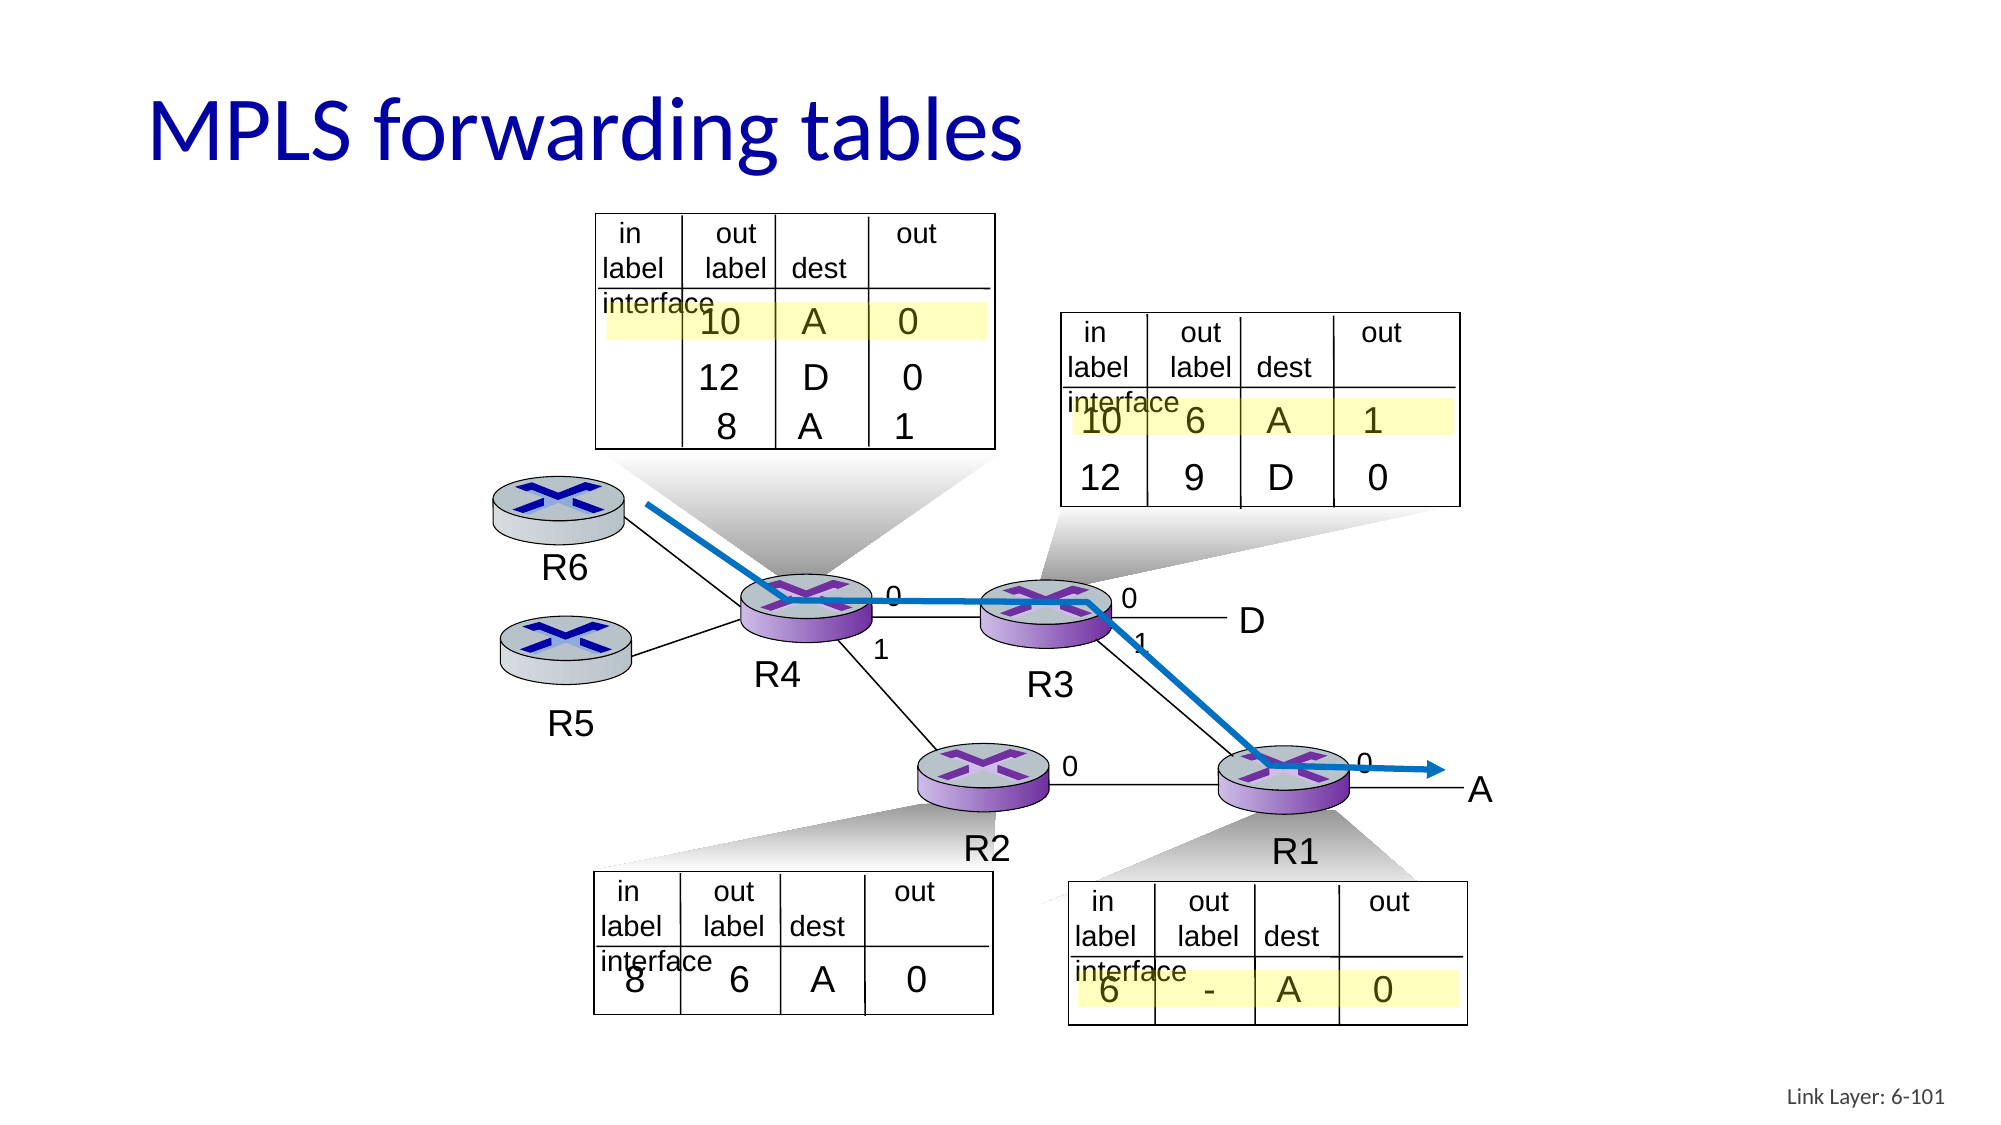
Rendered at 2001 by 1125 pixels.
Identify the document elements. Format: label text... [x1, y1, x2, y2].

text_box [587, 206, 1006, 476]
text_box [1460, 476, 1509, 877]
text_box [585, 877, 1004, 1016]
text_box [1041, 877, 1478, 1027]
slide_number Link Layer: 6-101 [1510, 1065, 1961, 1125]
title MPLS forwarding tables [131, 57, 1857, 205]
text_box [492, 476, 606, 877]
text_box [1460, 305, 1471, 476]
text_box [606, 302, 1460, 1008]
